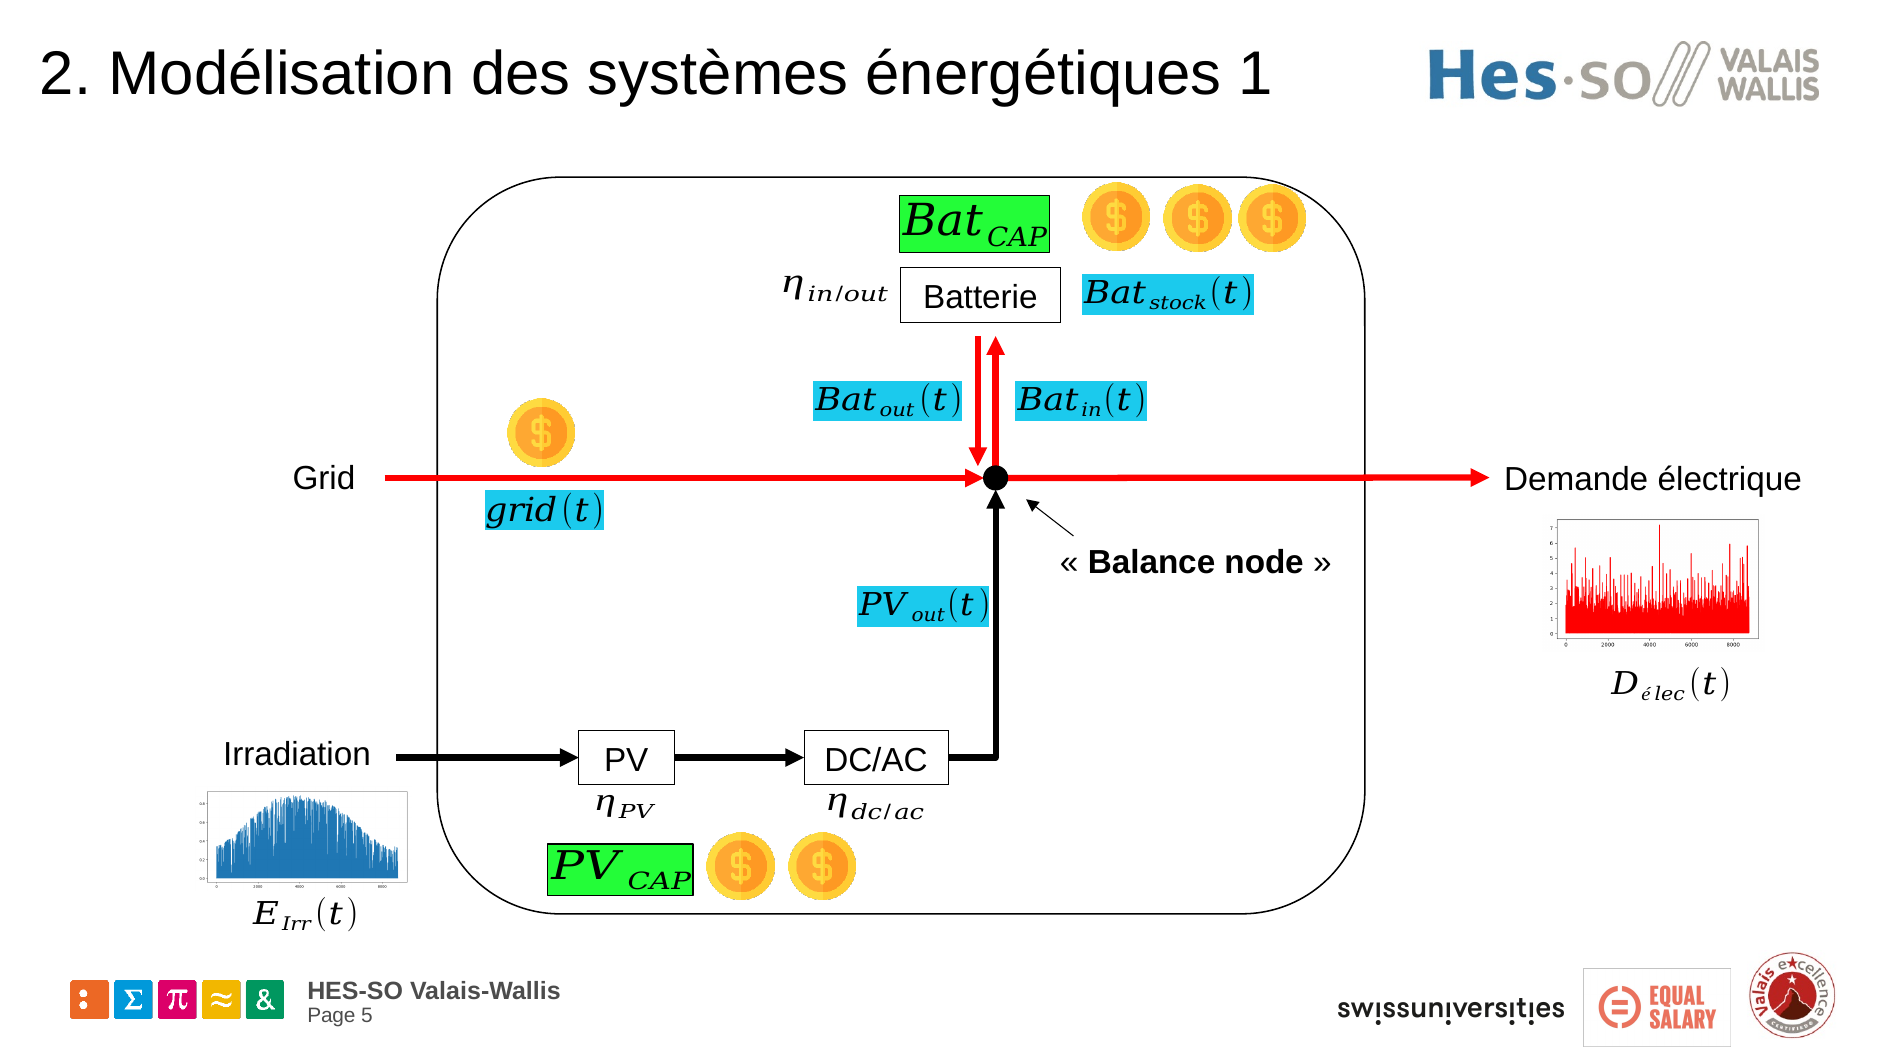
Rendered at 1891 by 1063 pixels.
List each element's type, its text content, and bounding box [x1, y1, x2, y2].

text_box [437, 177, 1365, 398]
picture [126, 990, 141, 1001]
picture [153, 980, 284, 1019]
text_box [1082, 182, 1306, 252]
picture [126, 1003, 140, 1009]
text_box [396, 729, 856, 900]
picture [1157, 41, 1819, 157]
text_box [948, 531, 996, 758]
picture [1338, 998, 1564, 1025]
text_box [782, 196, 1061, 398]
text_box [813, 380, 1148, 398]
picture [70, 980, 114, 1019]
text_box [195, 724, 412, 935]
text_box [437, 531, 1365, 914]
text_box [1489, 450, 1873, 706]
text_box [1026, 499, 1374, 589]
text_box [278, 398, 1490, 531]
text_box 2. Modélisation des systèmes énergétiques 1 [25, 25, 1613, 114]
picture [1583, 968, 1731, 1047]
picture [1747, 950, 1837, 1040]
